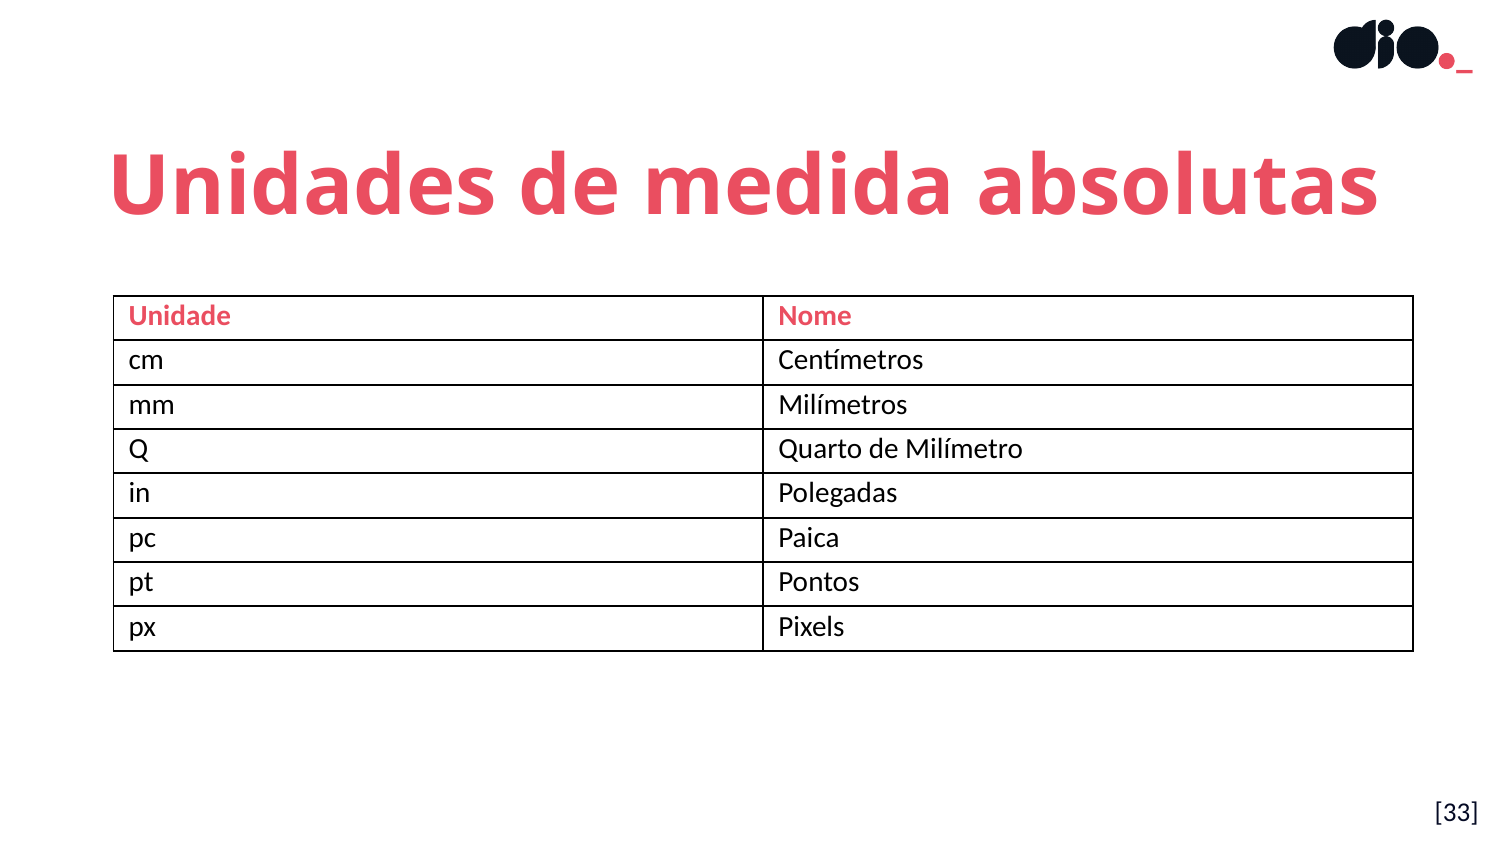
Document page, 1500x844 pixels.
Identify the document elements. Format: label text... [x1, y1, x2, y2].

table_cell cm [114, 341, 762, 384]
table_header Unidade [114, 297, 762, 339]
table_cell in [114, 474, 762, 517]
table_cell Paica [764, 519, 1412, 561]
table_cell Polegadas [764, 474, 1412, 517]
table_cell px [114, 607, 762, 650]
table_cell Centímetros [764, 341, 1412, 384]
table_cell Quarto de Milímetro [764, 430, 1412, 472]
slide_number [33] [1403, 779, 1494, 844]
text_box Unidades de medida absolutas [92, 104, 1408, 243]
table_cell Q [114, 430, 762, 472]
table_cell Pontos [764, 563, 1412, 605]
table_cell pc [114, 519, 762, 561]
table_cell Pixels [764, 607, 1412, 650]
table_cell Milímetros [764, 386, 1412, 428]
table_cell mm [114, 386, 762, 428]
table_cell pt [114, 563, 762, 605]
table_header Nome [764, 297, 1412, 339]
picture [1333, 19, 1473, 74]
